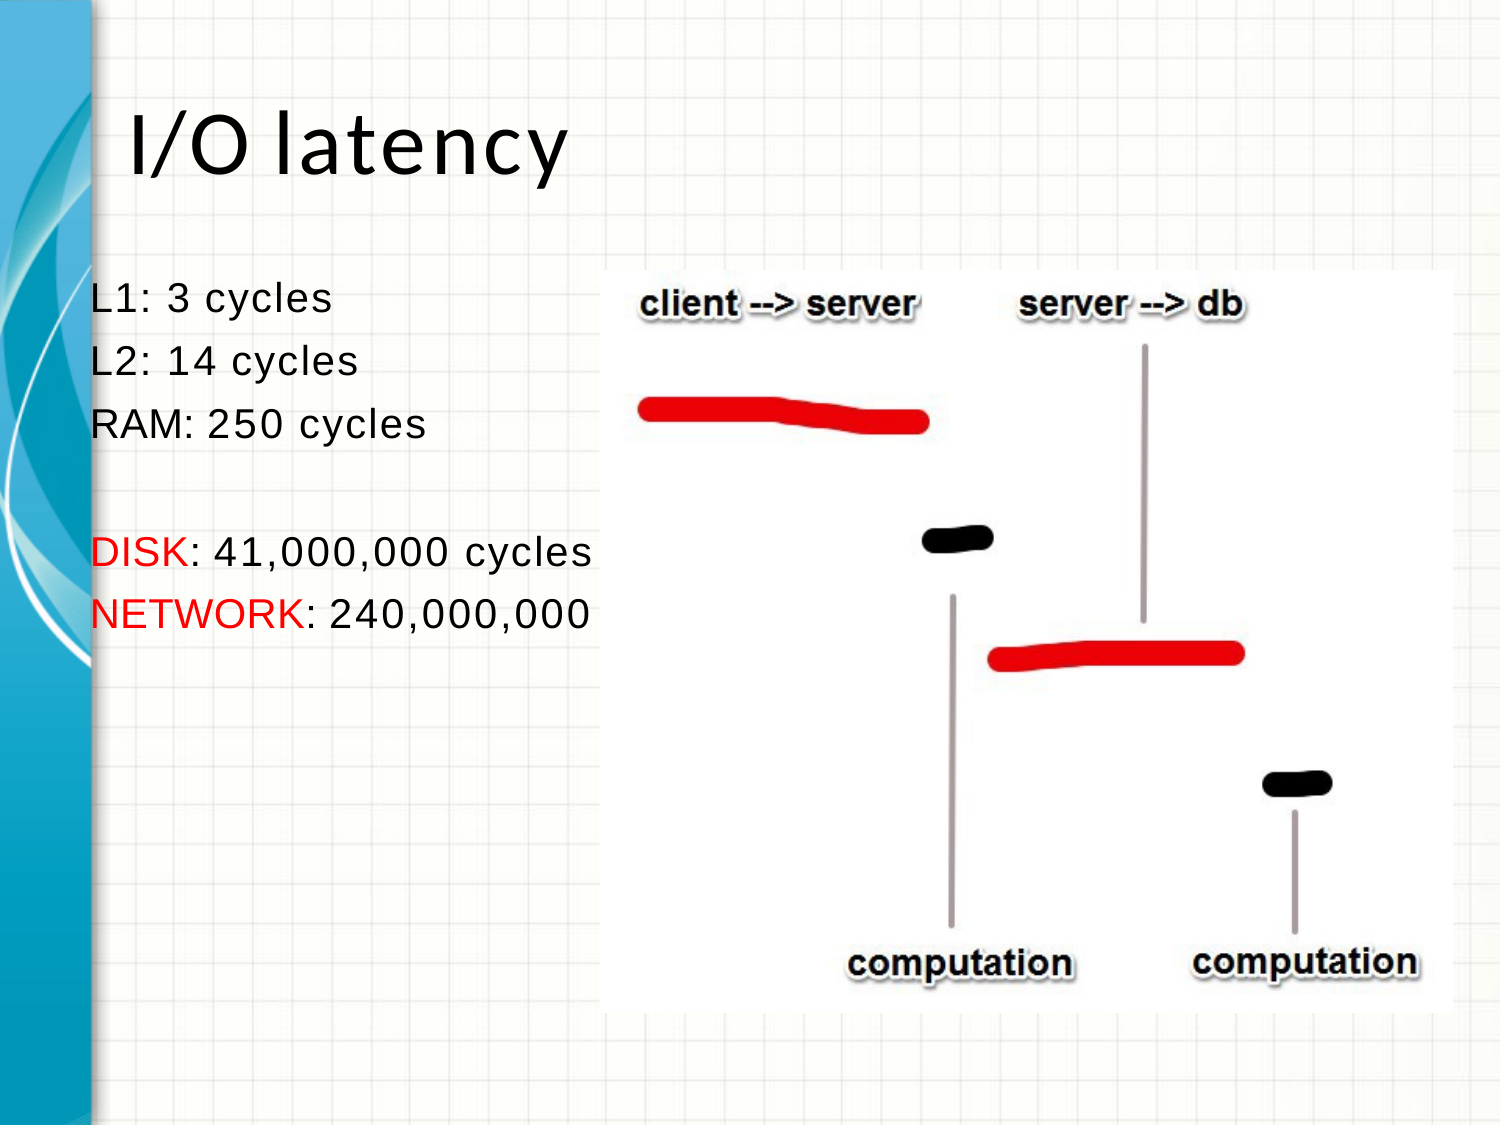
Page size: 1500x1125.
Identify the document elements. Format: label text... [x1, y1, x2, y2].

title I/O latency [125, 44, 1450, 232]
text_box L1: 3 cycles L2: 14 cycles RAM: 250 cycles DISK: 41,000,000 cycles NETWORK: 240,000,000 [87, 270, 599, 638]
picture [0, 0, 1500, 1125]
text_box [599, 270, 1453, 1013]
